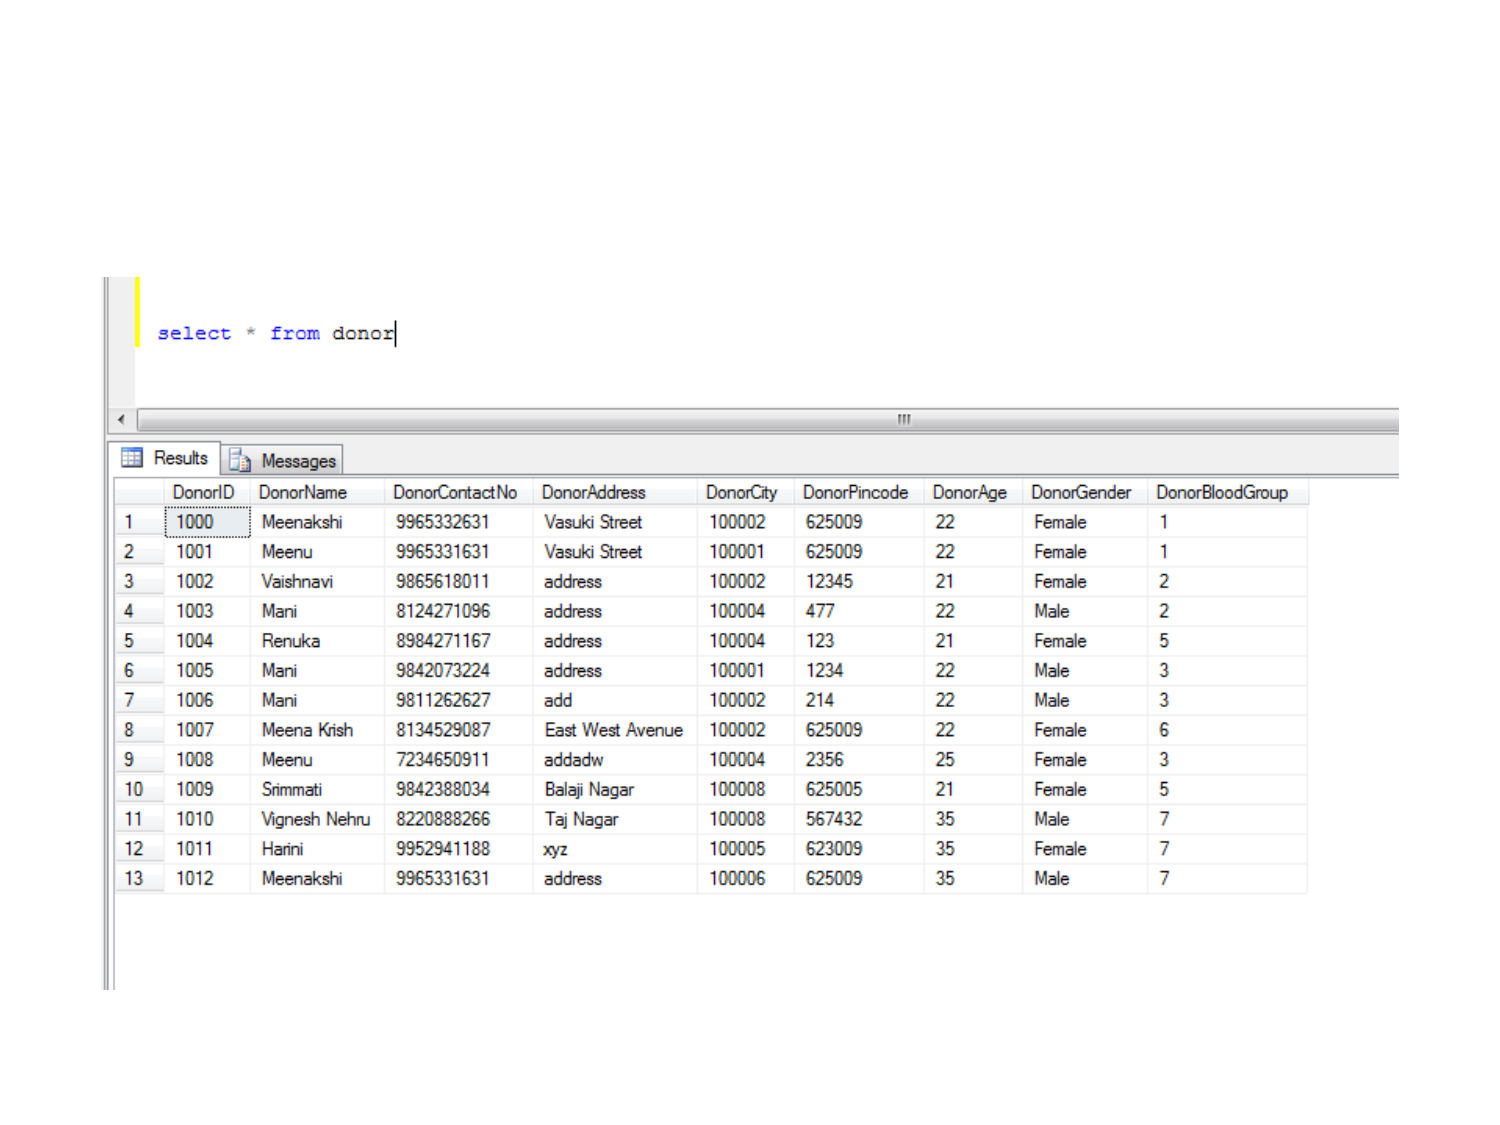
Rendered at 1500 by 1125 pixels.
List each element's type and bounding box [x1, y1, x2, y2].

list [101, 277, 1399, 991]
